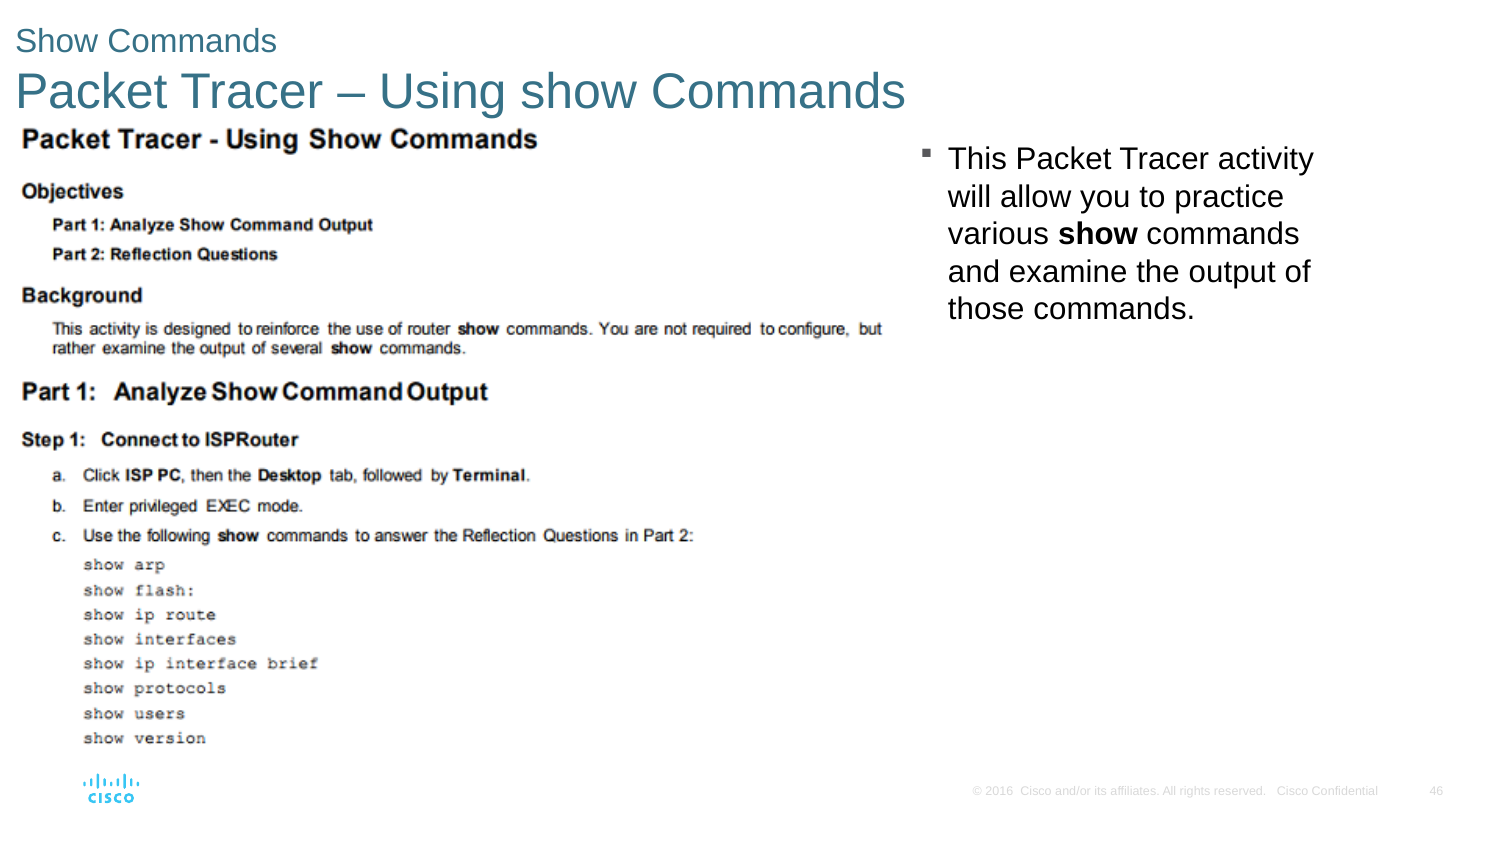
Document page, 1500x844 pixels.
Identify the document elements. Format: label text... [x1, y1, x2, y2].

list This Packet Tracer activity will allow you to practice various show commands and examine the output of those commands. [905, 131, 1352, 529]
picture [17, 119, 888, 756]
title Show Commands Packet Tracer – Using show Commands [0, 6, 972, 131]
